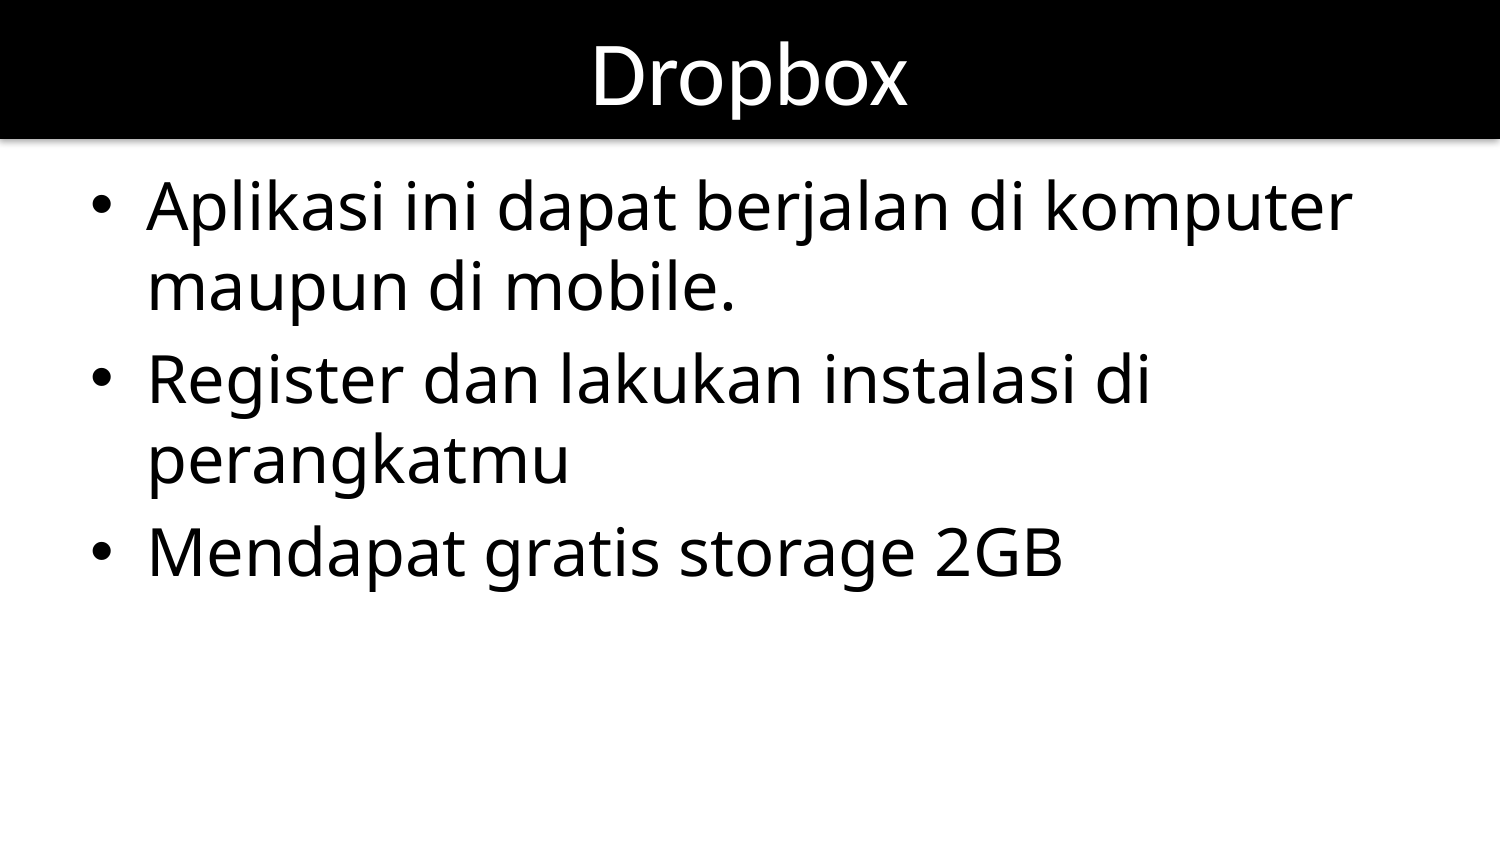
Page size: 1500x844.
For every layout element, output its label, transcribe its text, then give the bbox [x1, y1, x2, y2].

title Dropbox [0, 0, 1500, 139]
list Aplikasi ini dapat berjalan di komputer maupun di mobile. Register dan lakukan instalasi di perangkatmu Mendapat gratis storage 2GB [75, 156, 1425, 754]
